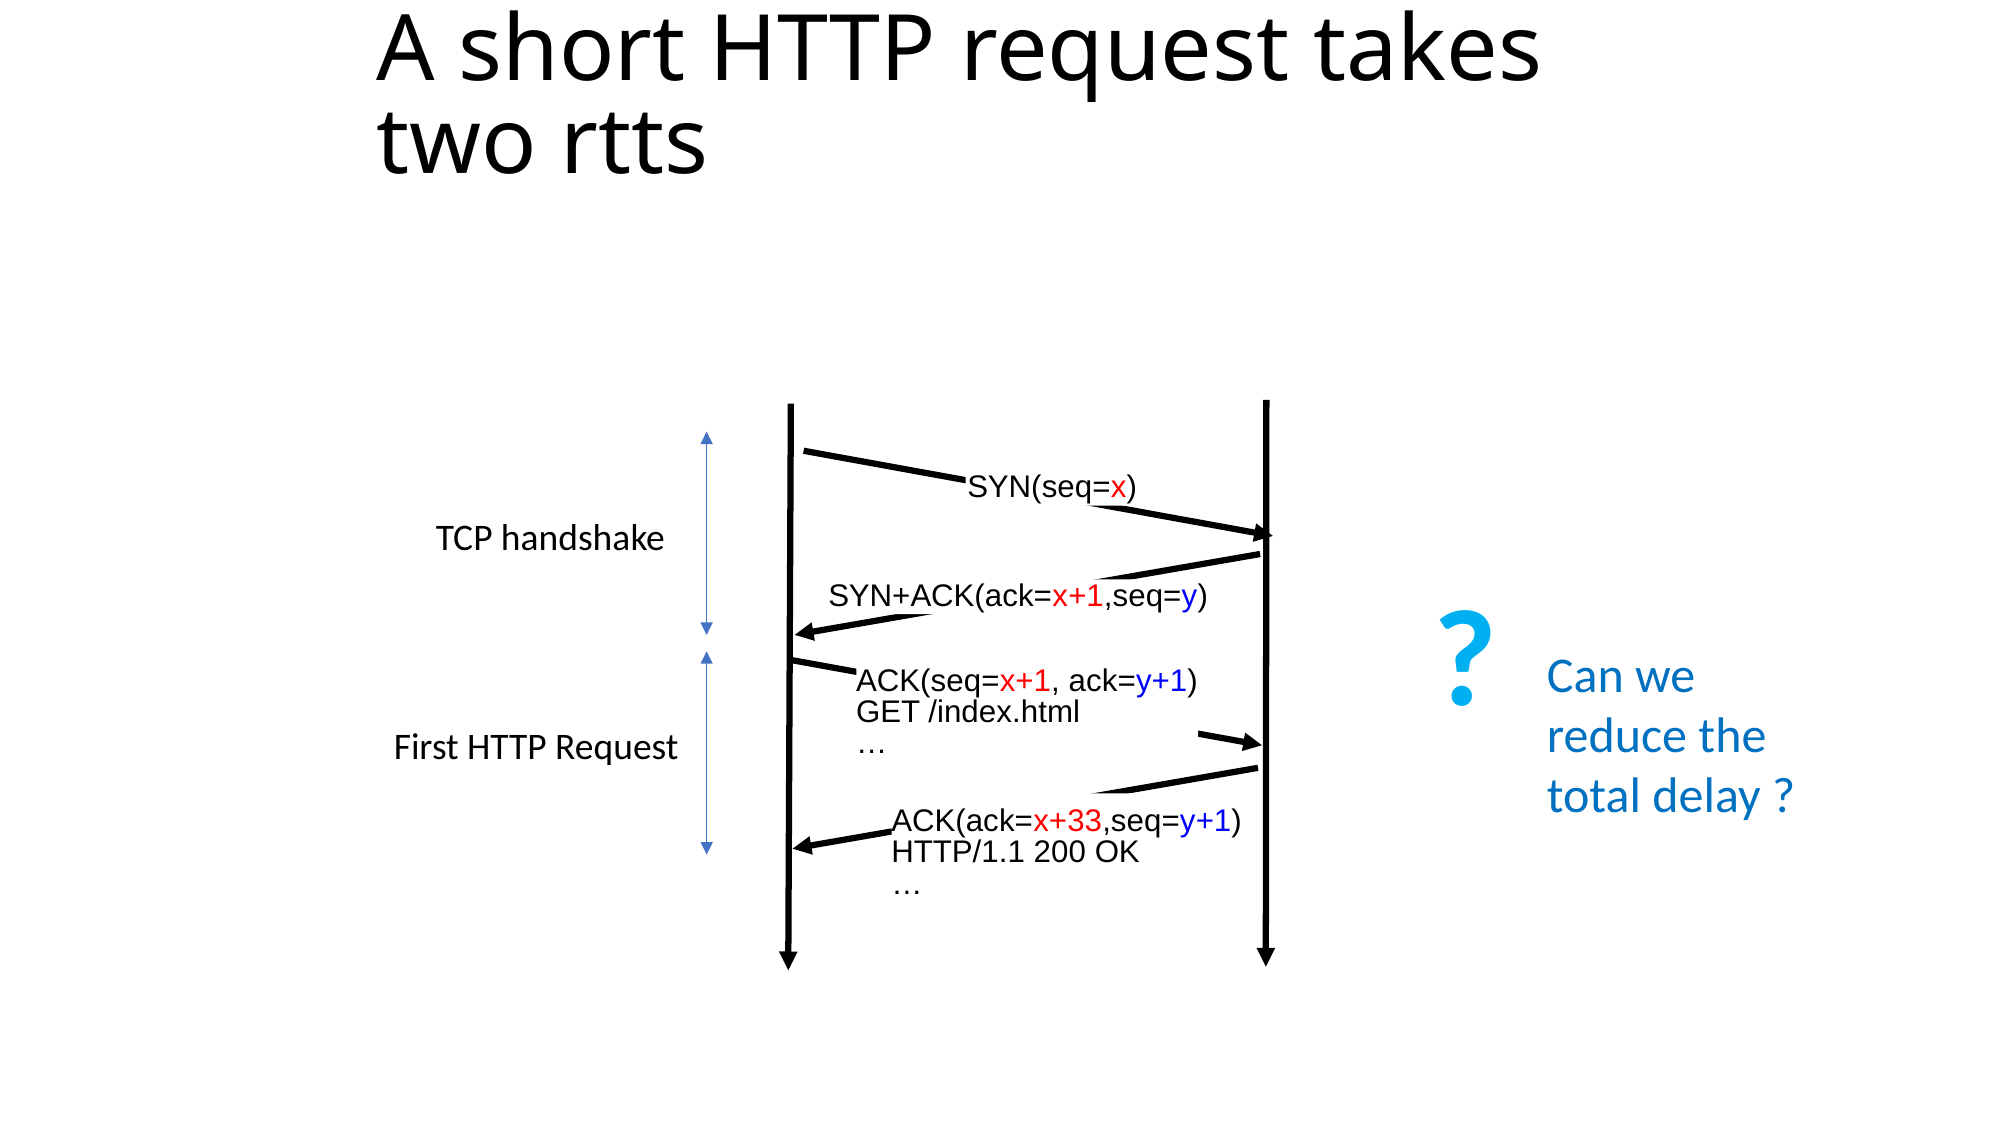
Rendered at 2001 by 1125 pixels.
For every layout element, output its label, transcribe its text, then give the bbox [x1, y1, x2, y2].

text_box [792, 660, 1262, 762]
text_box TCP handshake [421, 505, 681, 566]
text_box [792, 767, 1258, 902]
text_box ? [1417, 560, 1512, 741]
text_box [803, 450, 1273, 536]
text_box Can we reduce the total delay ? [1532, 634, 1817, 830]
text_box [794, 554, 1261, 635]
text_box First HTTP Request [378, 714, 694, 775]
text_box [1259, 538, 1273, 967]
text_box [782, 403, 795, 971]
title A short HTTP request takes two rtts [361, 0, 1709, 199]
